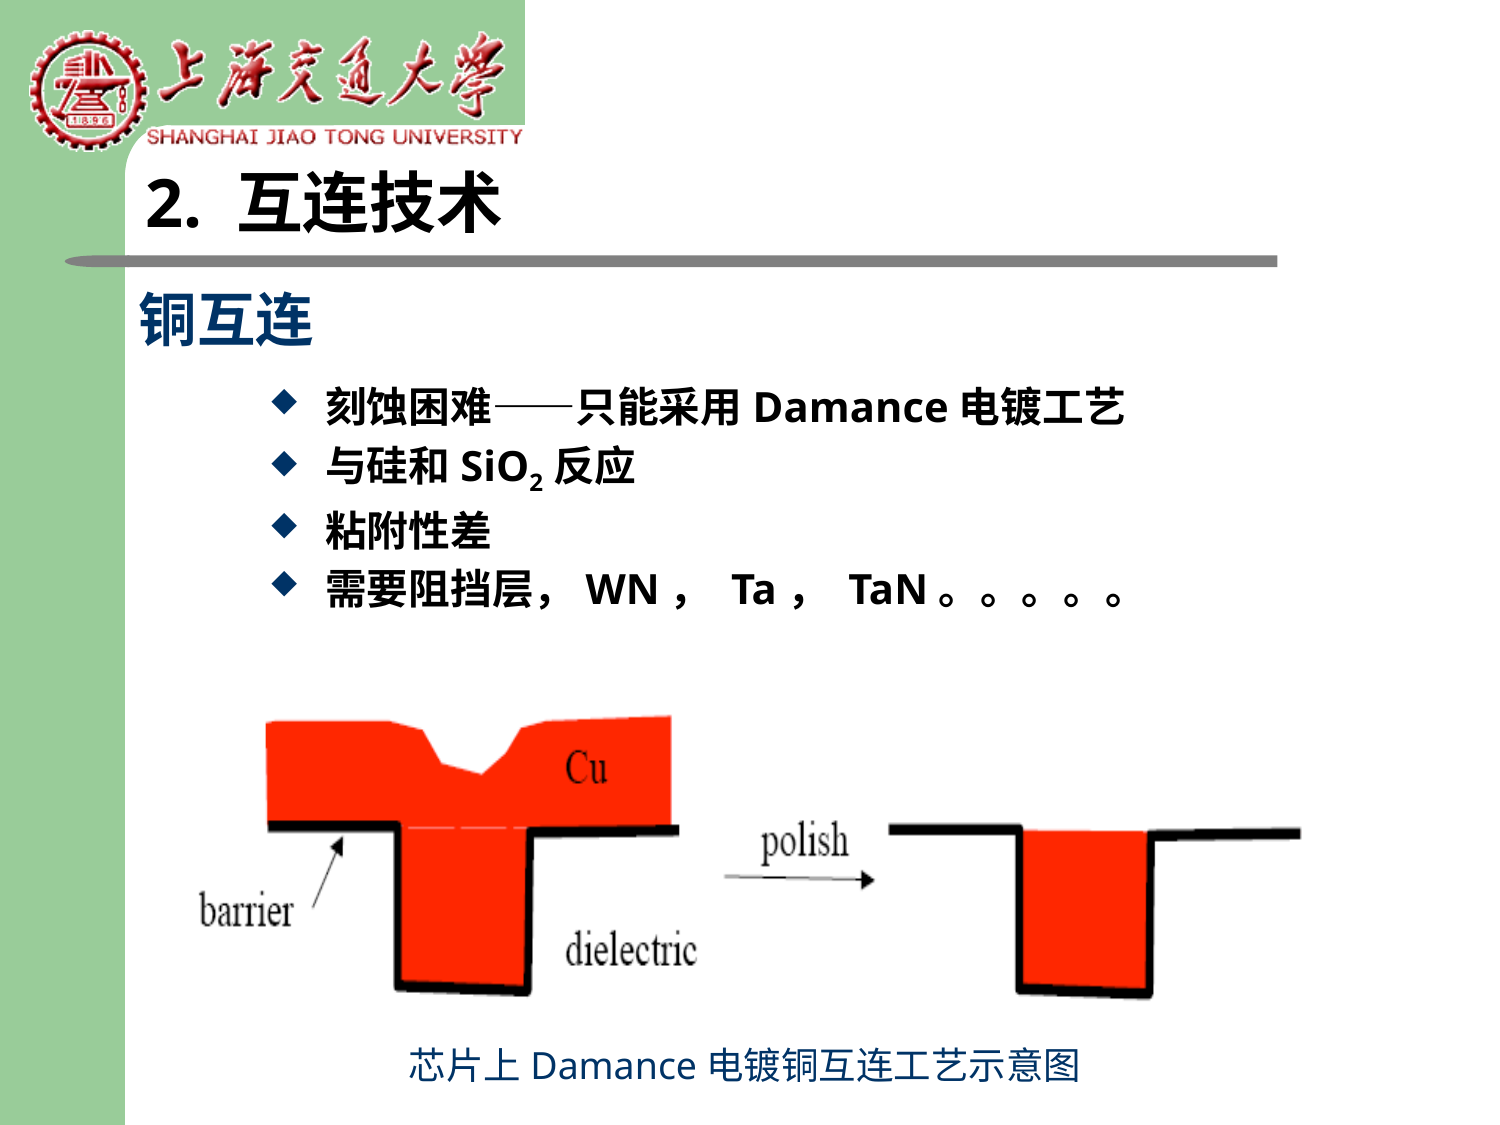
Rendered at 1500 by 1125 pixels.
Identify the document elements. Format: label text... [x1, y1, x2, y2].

picture [29, 30, 524, 152]
title 铜互连 [123, 255, 467, 362]
text_box 芯片上Damance电镀铜互连工艺示意图 [394, 1034, 1097, 1095]
list 刻蚀困难——只能采用Damance电镀工艺 与硅和SiO2反应 粘附性差 需要阻挡层，WN， Ta， TaN。。。。。 [253, 373, 1387, 656]
picture [182, 668, 1369, 1024]
text_box 2. 互连技术 [123, 148, 597, 256]
